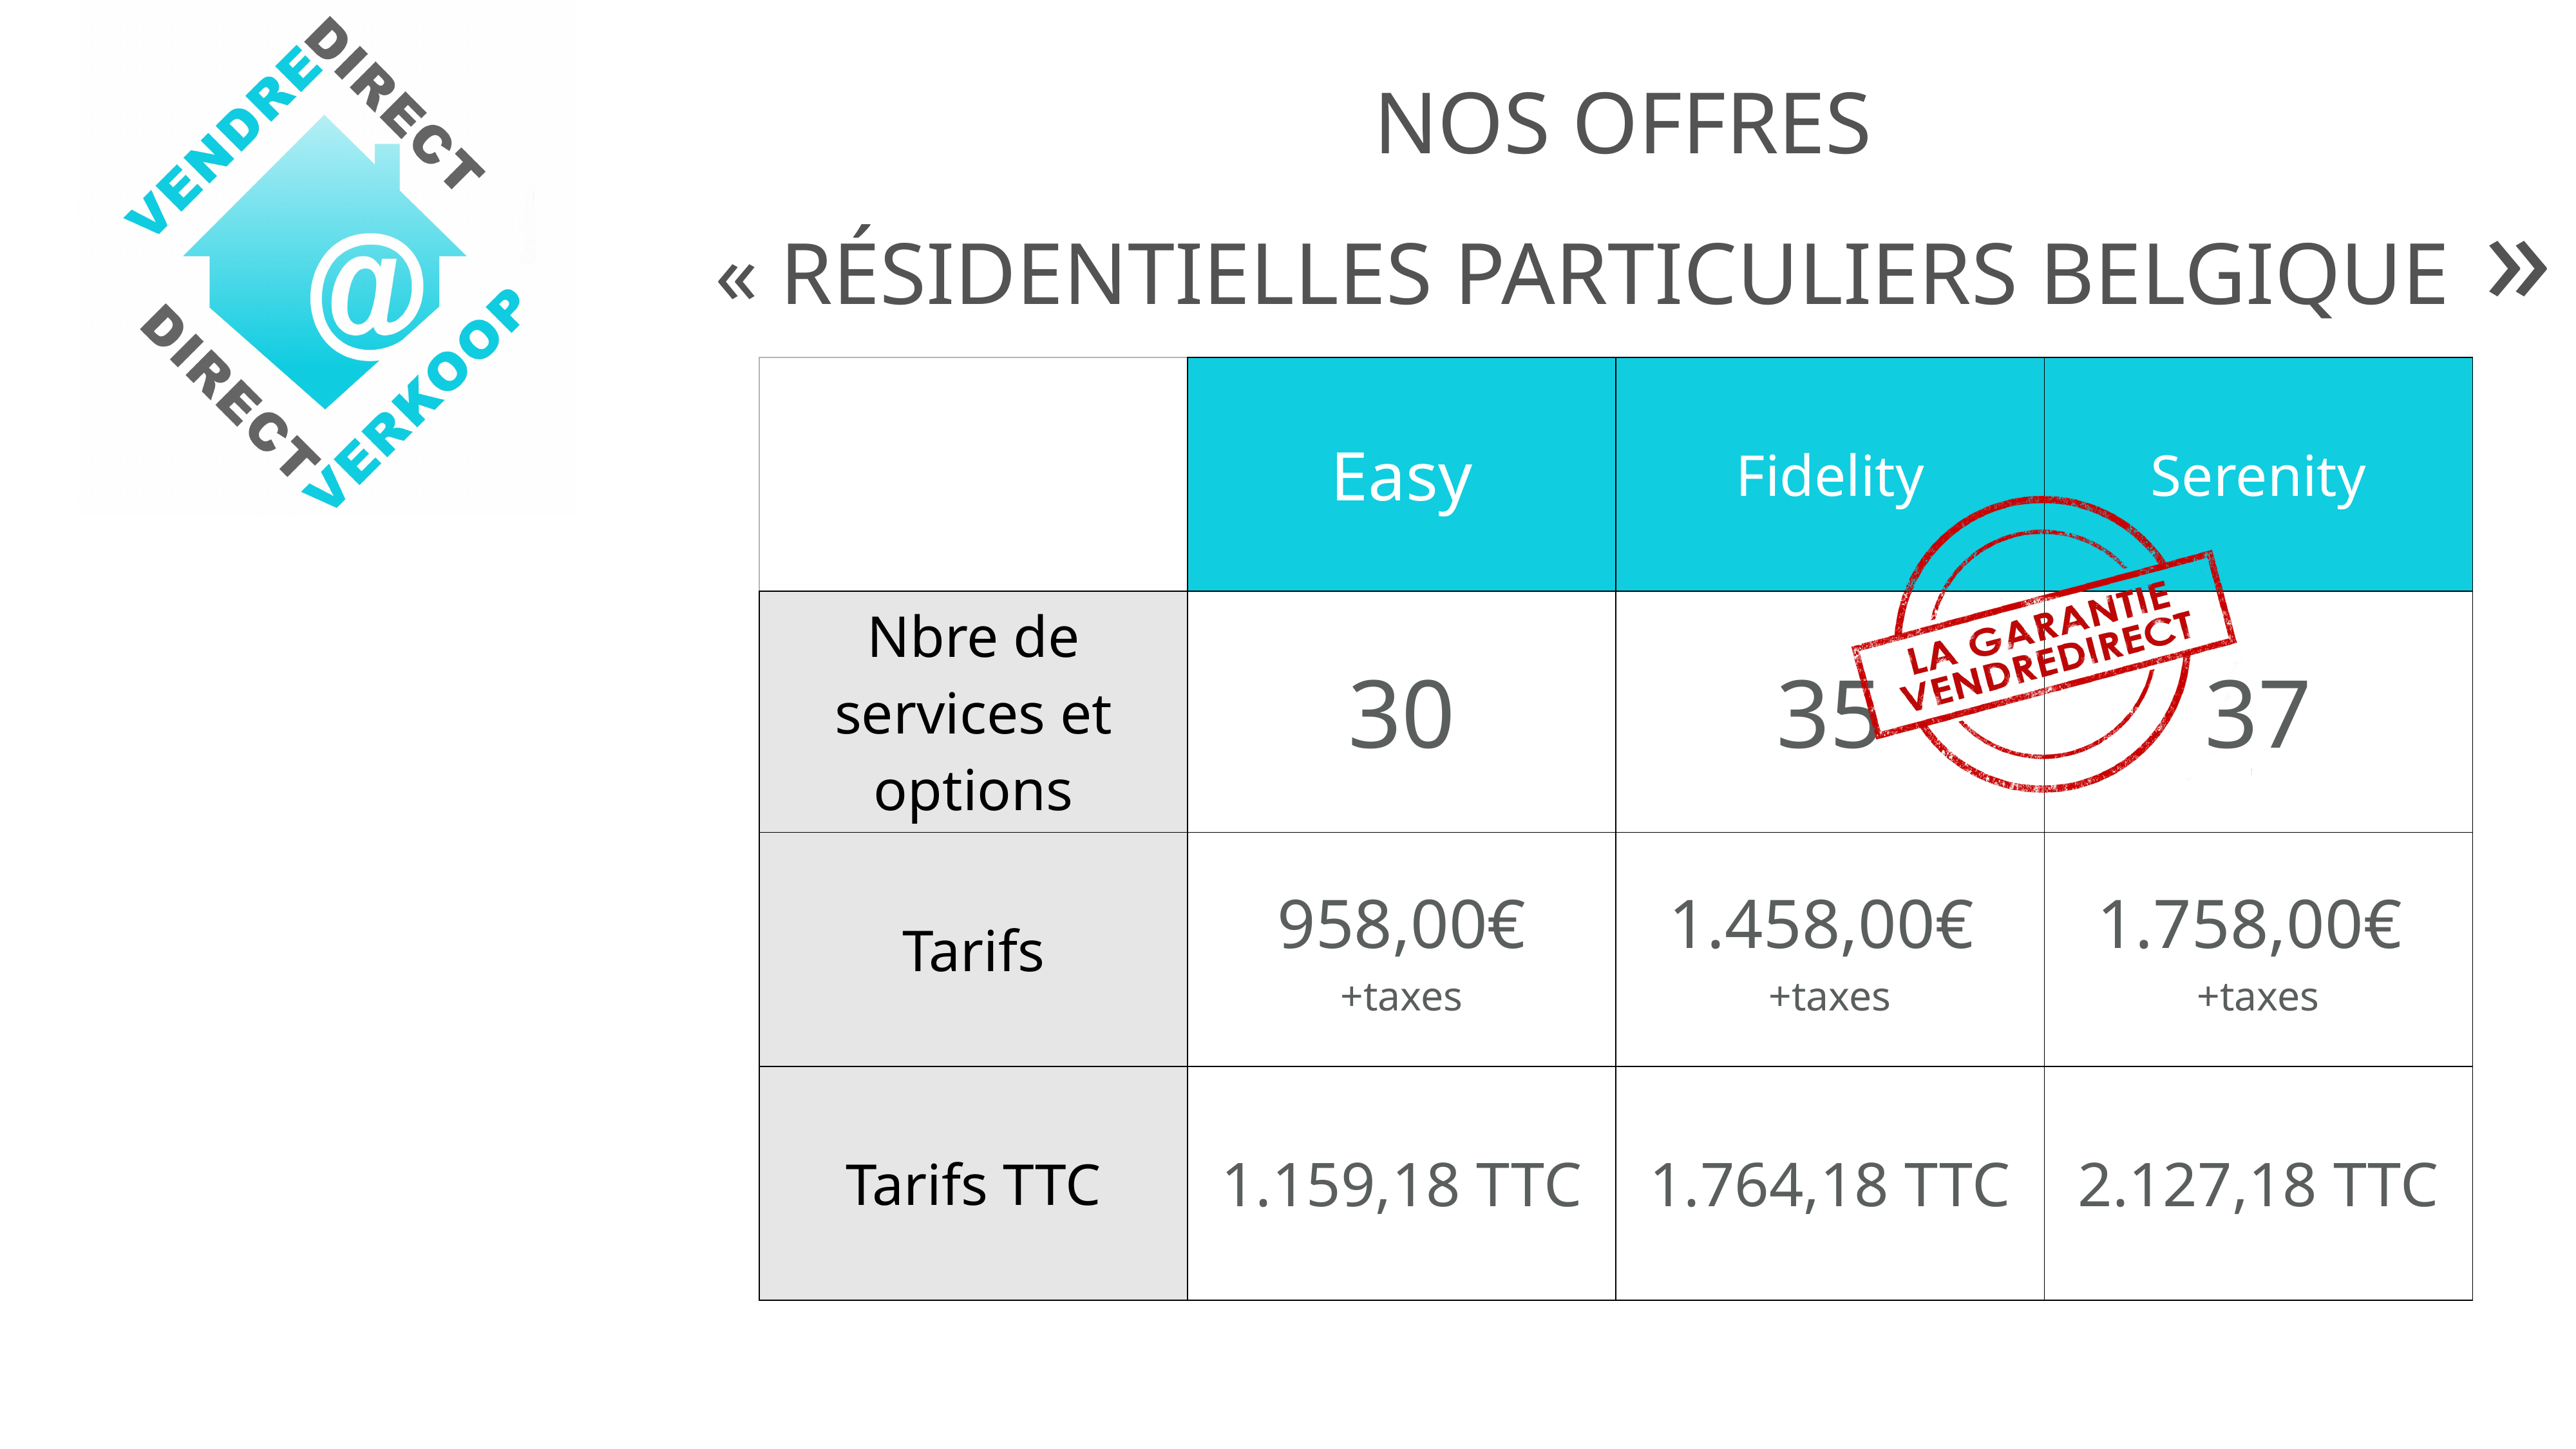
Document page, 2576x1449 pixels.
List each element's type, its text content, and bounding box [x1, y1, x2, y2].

table_cell 1.159,18 TTC [1188, 1067, 1615, 1300]
table_cell 1.458,00€ +taxes [1616, 833, 2044, 1066]
title Nos Offres « Résidentielles particuliers Belgique » [575, 41, 2576, 359]
table_cell Tarifs TTC [760, 1067, 1187, 1300]
table_header Serenity [2045, 358, 2472, 591]
picture [1849, 493, 2252, 795]
table_cell 2.127,18 TTC [2045, 1067, 2472, 1300]
table_cell Nbre de services et options [760, 592, 1187, 832]
table_cell 958,00€ +taxes [1188, 833, 1615, 1066]
table_header Easy [1188, 358, 1615, 591]
table_header Fidelity [1616, 358, 2044, 591]
table_header [760, 358, 1187, 591]
table_cell Tarifs [760, 833, 1187, 1066]
table_cell 37 [2045, 592, 2472, 832]
table_cell 35 [1616, 592, 2044, 832]
table_cell 1.758,00€ +taxes [2045, 833, 2472, 1066]
picture [75, 0, 575, 517]
table_cell 1.764,18 TTC [1616, 1067, 2044, 1300]
table_cell 30 [1188, 592, 1615, 832]
